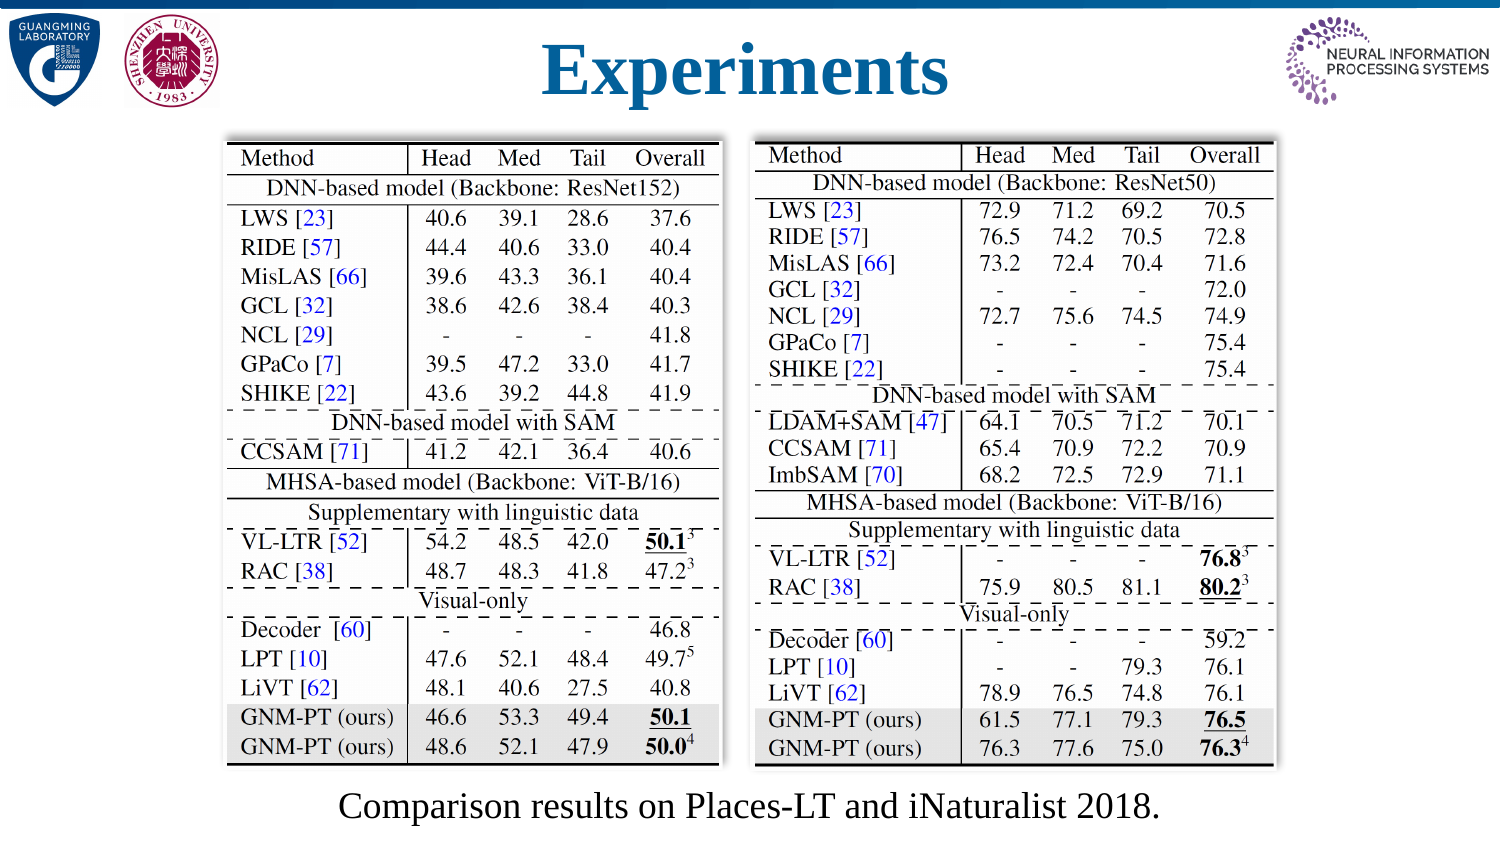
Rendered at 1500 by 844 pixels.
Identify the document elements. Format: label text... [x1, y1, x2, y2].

text_box Comparison results on Places-LT and iNaturalist 2018. [278, 774, 1221, 834]
picture [124, 13, 220, 108]
title Experiments [526, 43, 974, 97]
picture [7, 13, 102, 108]
picture [749, 141, 1277, 771]
picture [222, 141, 723, 770]
picture [1282, 13, 1493, 109]
